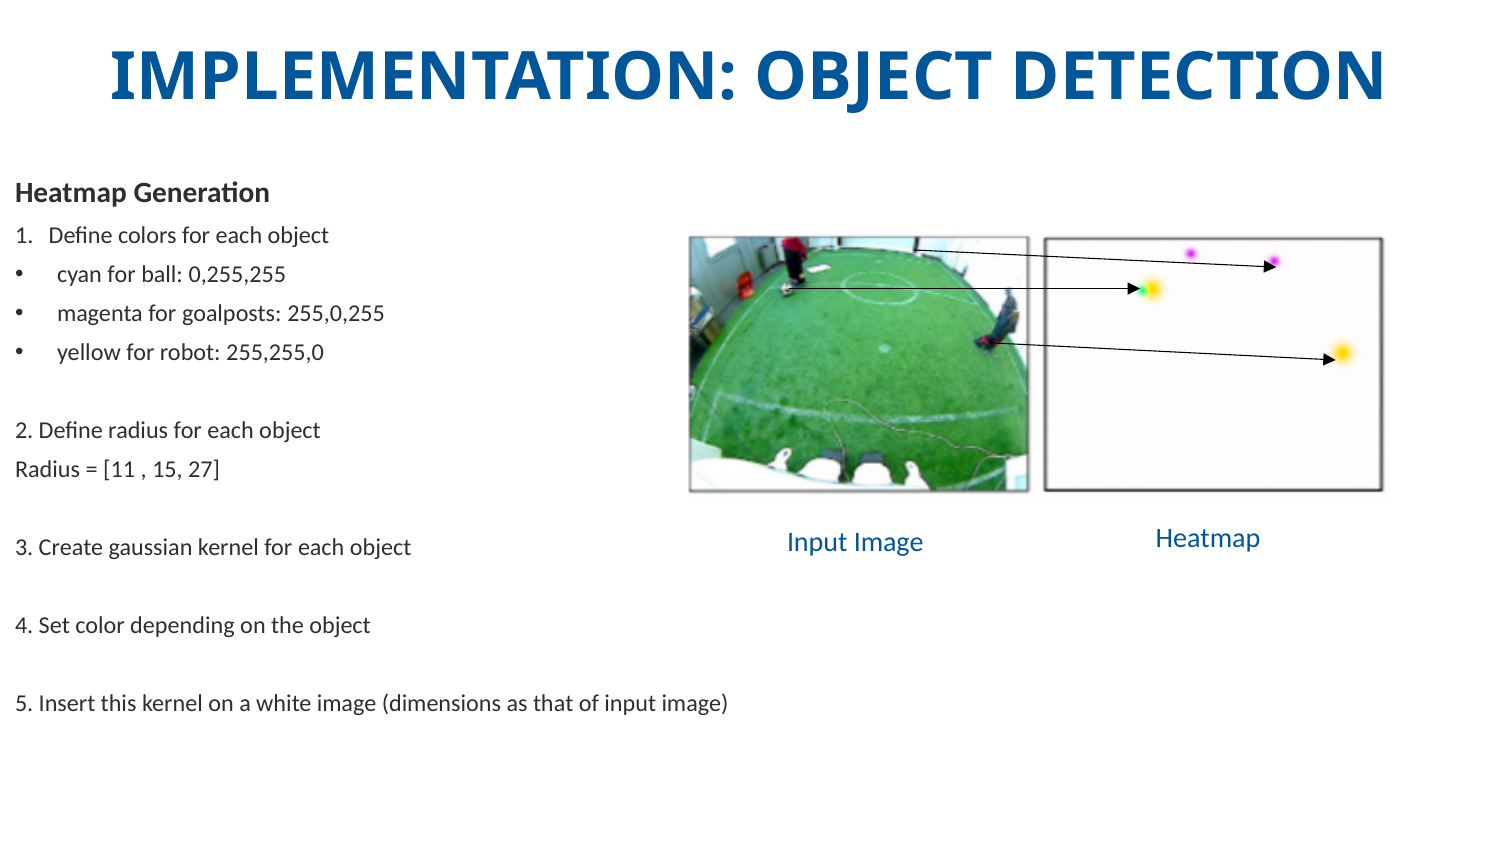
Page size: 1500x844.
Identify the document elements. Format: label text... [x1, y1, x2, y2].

list Heatmap Generation Define colors for each object cyan for ball: 0,255,255 magenta for goalposts: 255,0,255 yellow for robot: 255,255,0 2. Define radius for each object Radius = [11 , 15, 27] 3. Create gaussian kernel for each object 4. Set color depending on the object 5. Insert this kernel on a white image (dimensions as that of input image) [0, 170, 1408, 727]
text_box Input Image [772, 515, 946, 565]
text_box Heatmap [1140, 512, 1276, 561]
title ImpleMeNtation: Object Detection [0, 45, 1500, 112]
picture [680, 232, 1391, 503]
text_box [989, 342, 1336, 360]
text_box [914, 249, 1277, 268]
